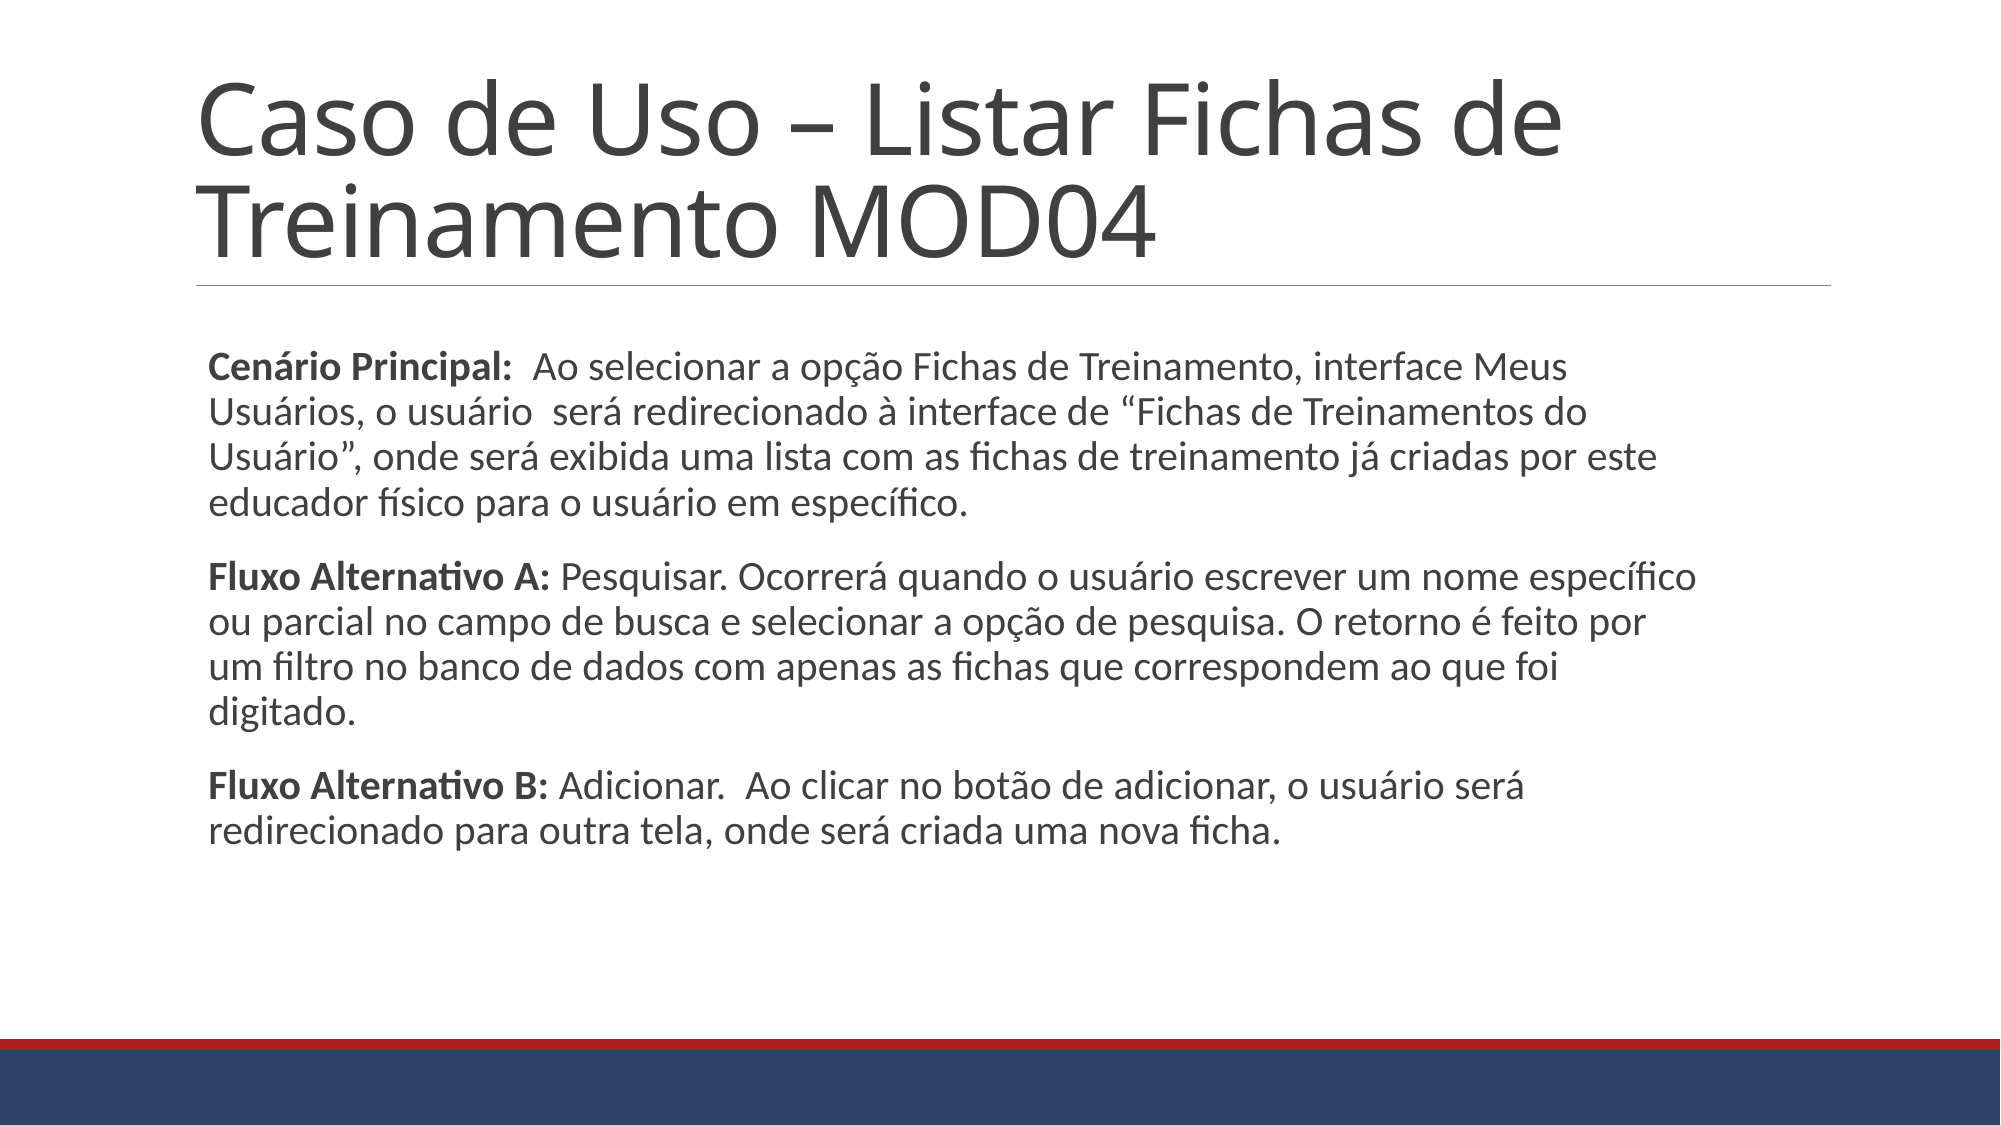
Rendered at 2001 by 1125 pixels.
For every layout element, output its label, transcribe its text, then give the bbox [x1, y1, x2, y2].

title Caso de Uso – Listar Fichas de Treinamento MOD04 [180, 47, 1830, 285]
list Cenário Principal: Ao selecionar a opção Fichas de Treinamento, interface Meus Usuários, o usuário será redirecionado à interface de “Fichas de Treinamentos do Usuário”, onde será exibida uma lista com as fichas de treinamento já criadas por este educador físico para o usuário em específico. Fluxo Alternativo A: Pesquisar. Ocorrerá quando o usuário escrever um nome específico ou parcial no campo de busca e selecionar a opção de pesquisa. O retorno é feito por um filtro no banco de dados com apenas as fichas que correspondem ao que foi digitado. Fluxo Alternativo B: Adicionar. Ao clicar no botão de adicionar, o usuário será redirecionado para outra tela, onde será criada uma nova ficha. [193, 337, 1699, 950]
